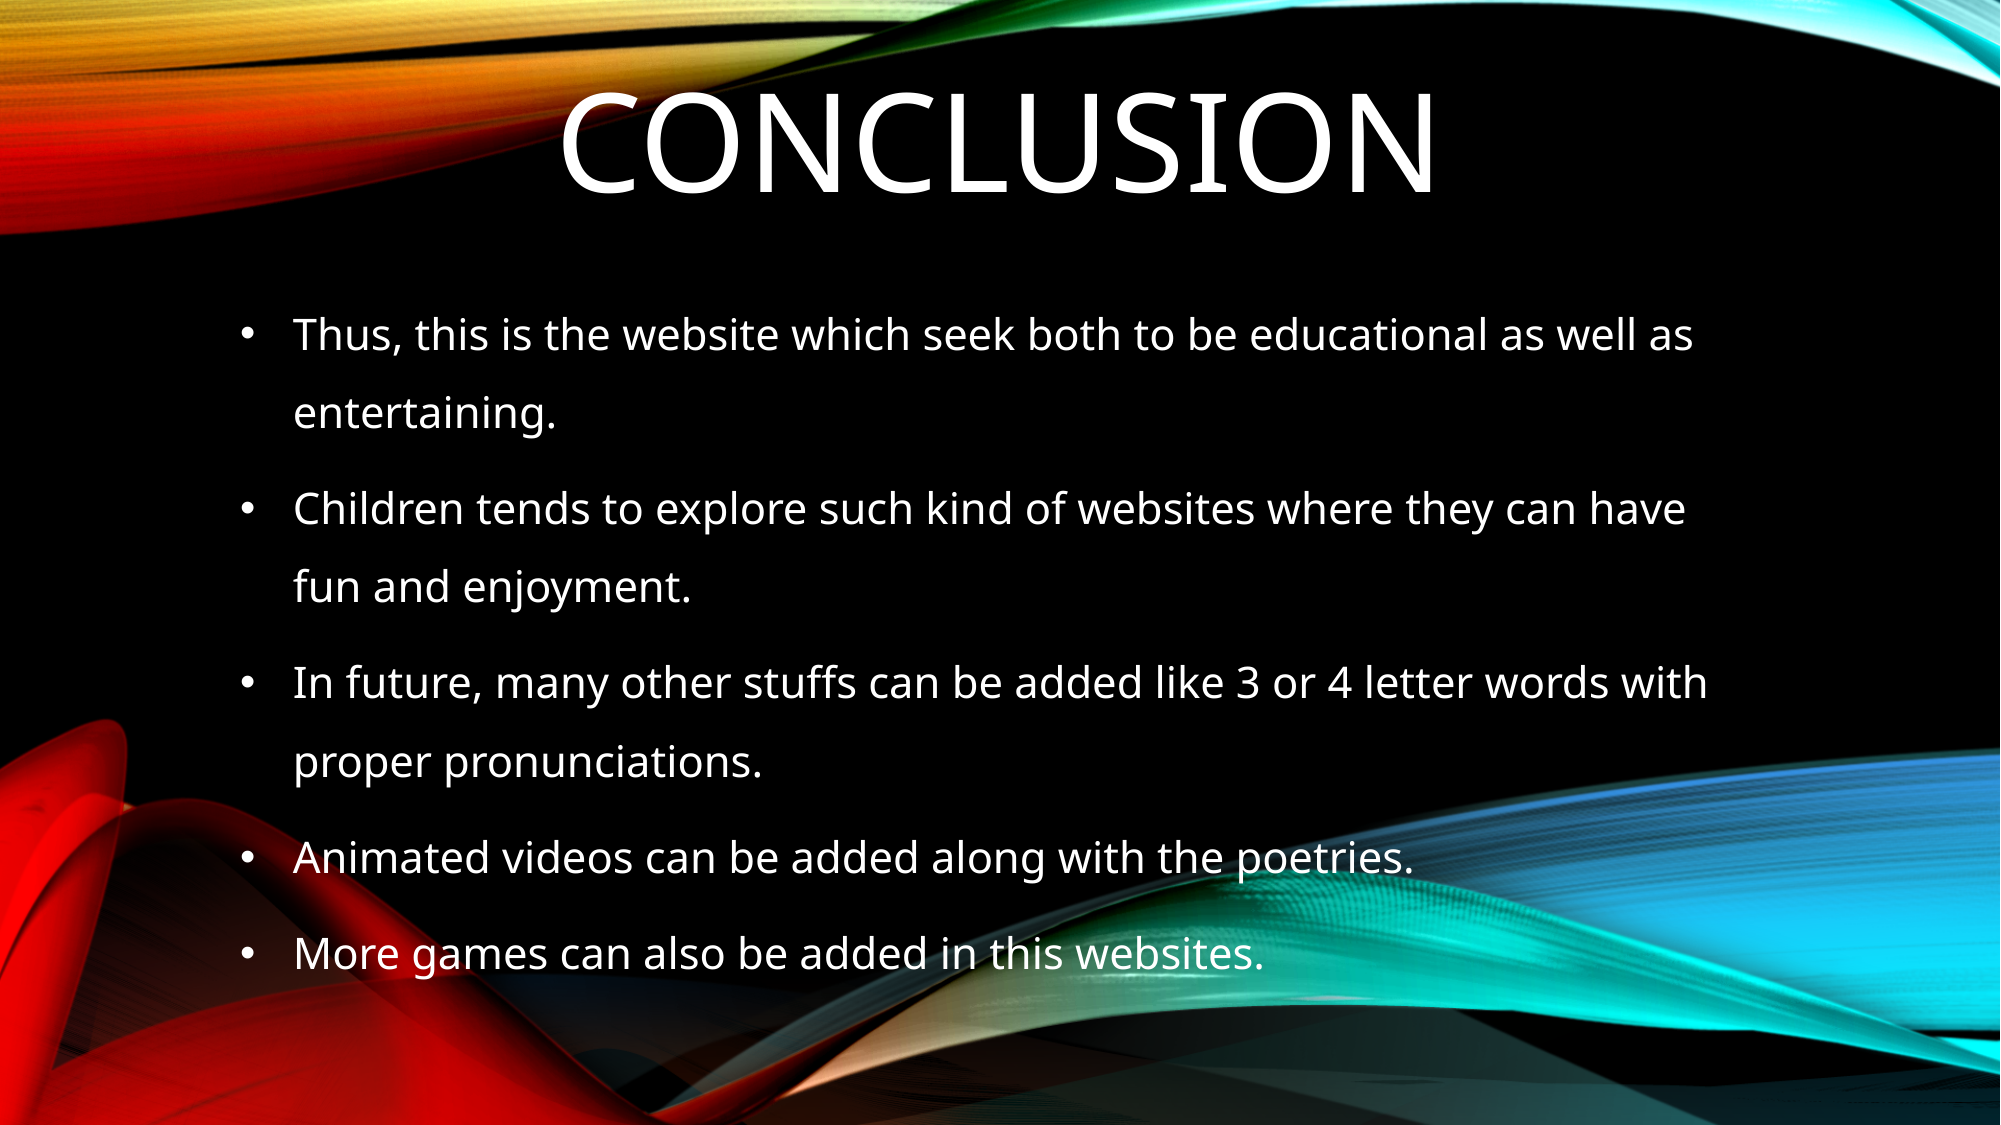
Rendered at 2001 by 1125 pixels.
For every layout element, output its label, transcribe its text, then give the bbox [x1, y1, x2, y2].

picture [0, 717, 2000, 1125]
subtitle Thus, this is the website which seek both to be educational as well as entertaining. Children tends to explore such kind of websites where they can have fun and enjoyment. In future, many other stuffs can be added like 3 or 4 letter words with proper pronunciations. Animated videos can be added along with the poetries. More games can also be added in this websites. [225, 272, 1775, 992]
picture [0, 0, 2000, 237]
title CONCLUSION [225, 61, 1775, 230]
